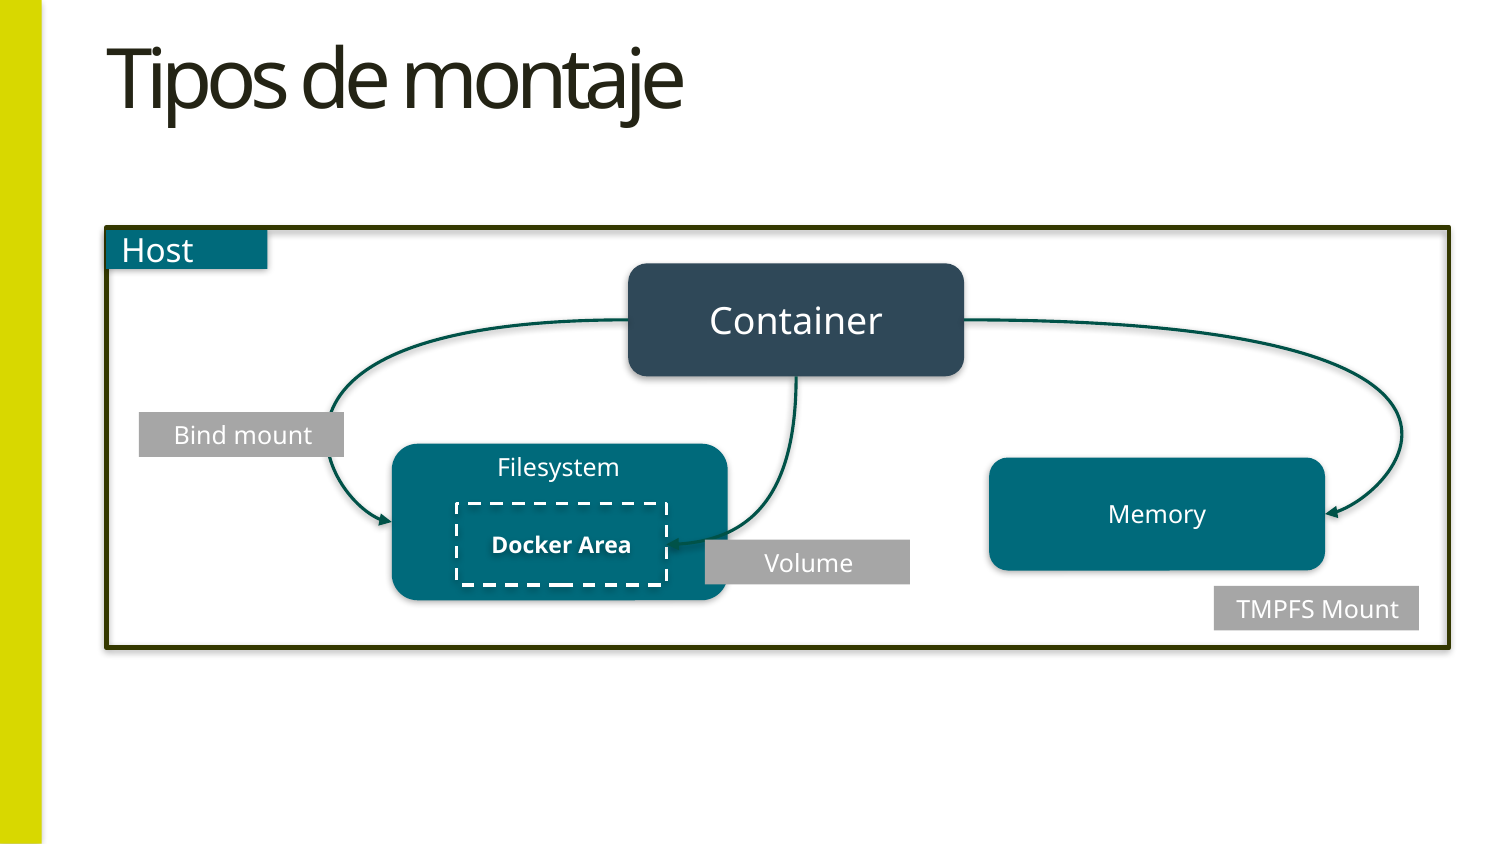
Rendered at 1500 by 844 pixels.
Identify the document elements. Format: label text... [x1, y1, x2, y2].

title Tipos de montaje [106, 0, 1459, 133]
text_box [633, 489, 641, 502]
text_box Filesystem [633, 443, 641, 489]
text_box [391, 530, 727, 602]
text_box Memory [988, 522, 1326, 572]
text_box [963, 319, 1326, 515]
text_box TMPFS Mount [1213, 585, 1419, 631]
text_box [105, 227, 1450, 649]
text_box [0, 0, 42, 844]
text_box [646, 395, 816, 526]
text_box Host [105, 229, 268, 270]
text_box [391, 319, 629, 523]
text_box Docker Area [456, 503, 667, 586]
text_box Volume [704, 539, 910, 585]
text_box Bind mount [138, 412, 344, 457]
text_box Container [627, 262, 965, 378]
